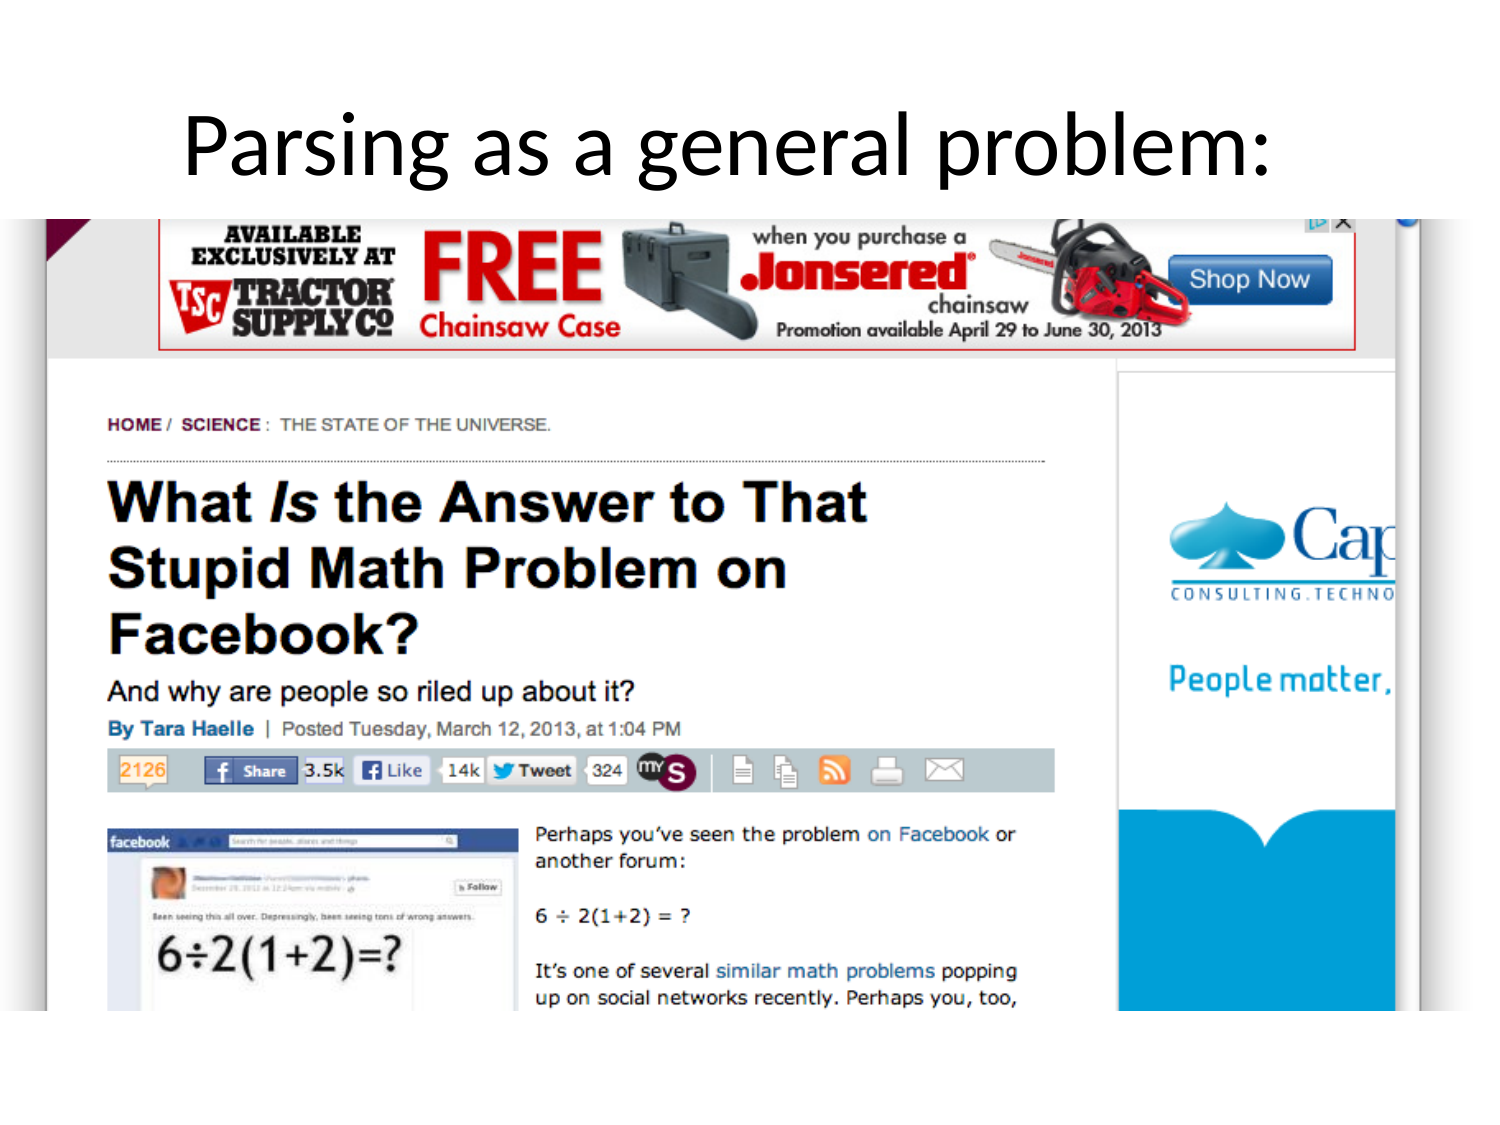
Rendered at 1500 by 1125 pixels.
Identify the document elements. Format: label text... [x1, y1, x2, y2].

title Parsing as a general problem: [75, 45, 1425, 217]
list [0, 219, 1486, 1011]
